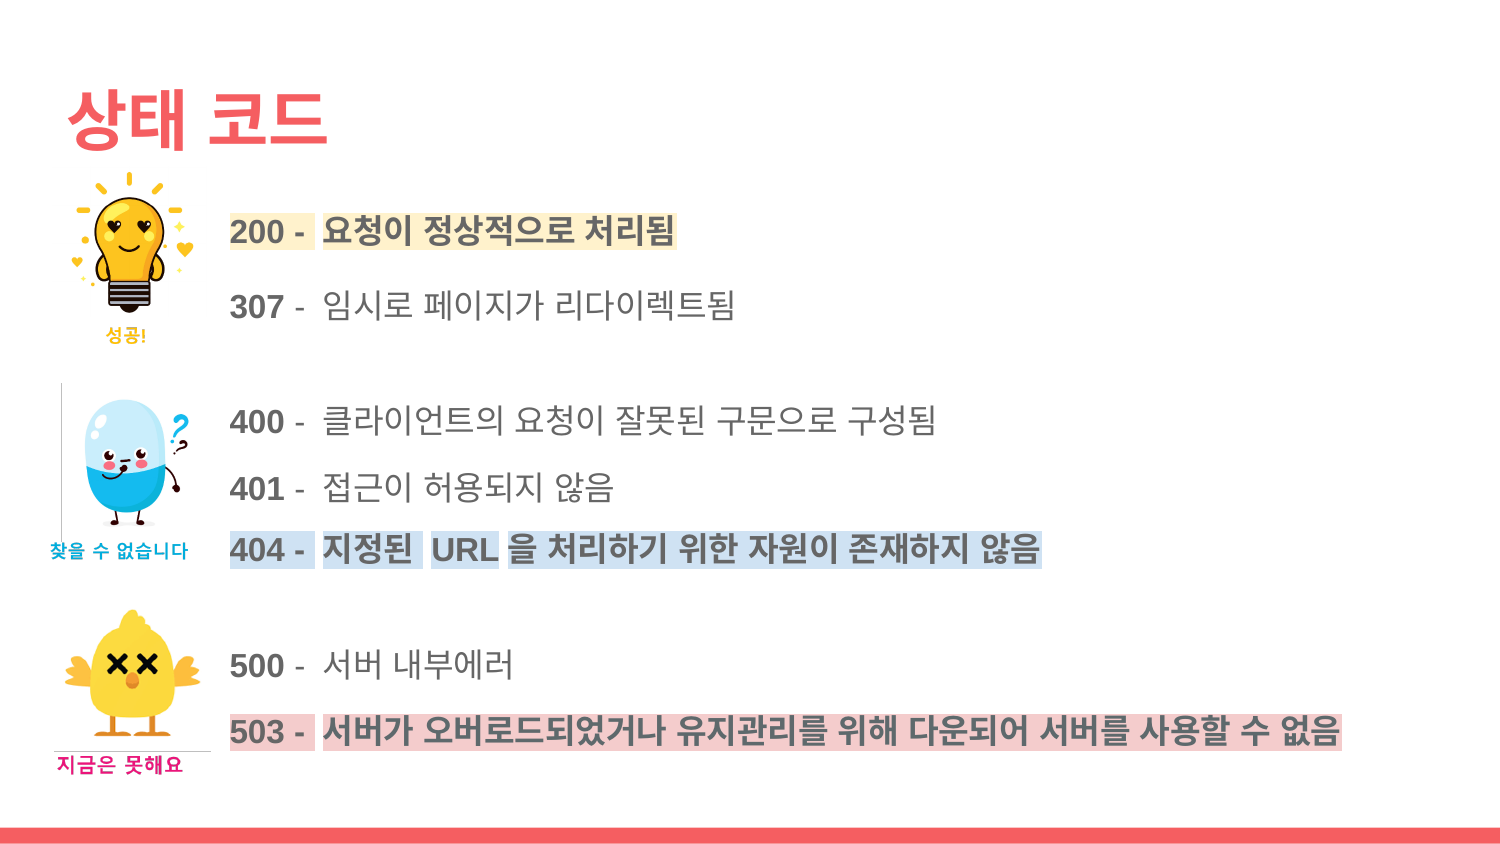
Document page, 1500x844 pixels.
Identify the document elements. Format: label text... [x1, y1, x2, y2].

list 200 - 요청이 정상적으로 처리됨 307 - 임시로 페이지가 리다이렉트됨 400 - 클라이언트의 요청이 잘못된 구문으로 구성됨 401 - 접근이 허용되지 않음 404 - 지정된 URL을 처리하기 위한 자원이 존재하지 않음 500 - 서버 내부에러 503 - 서버가 오버로드되었거나 유지관리를 위해 다운되어 서버를 사용할 수 없음 [214, 189, 1462, 816]
title 상태 코드 [51, 64, 1449, 167]
picture [38, 382, 221, 573]
picture [44, 599, 215, 790]
picture [52, 166, 207, 357]
